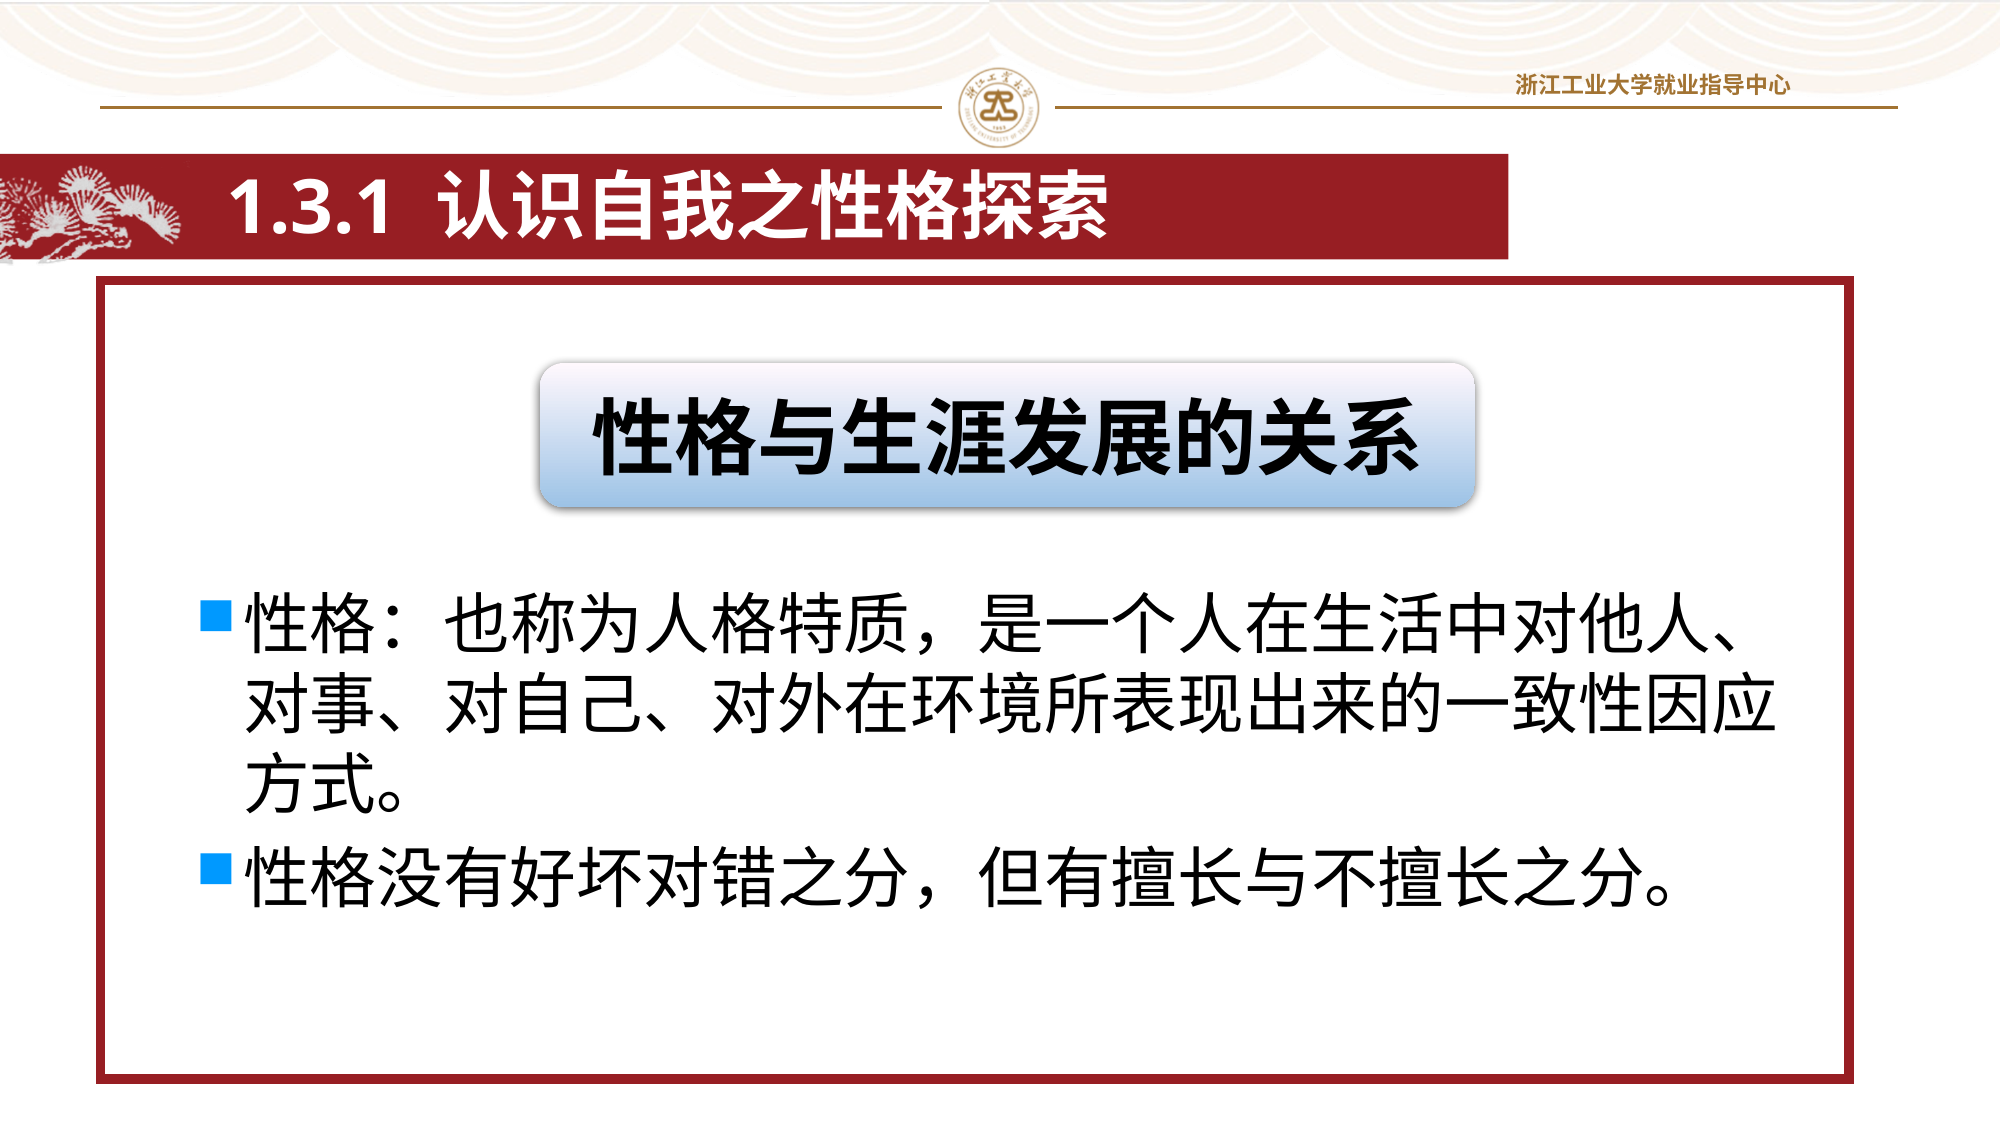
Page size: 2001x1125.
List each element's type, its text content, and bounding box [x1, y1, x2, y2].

text_box 性格：也称为人格特质，是一个人在生活中对他人、对事、对自己、对外在环境所表现出来的一致性因应方式。 性格没有好坏对错之分，但有擅长与不擅长之分。 [106, 574, 1795, 923]
picture [0, 0, 2000, 281]
title 1.3.1 认识自我之性格探索 [212, 153, 1483, 265]
text_box [99, 280, 1850, 1080]
text_box [1483, 153, 1509, 261]
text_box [100, 66, 1898, 149]
text_box 性格与生涯发展的关系 [540, 362, 1475, 507]
